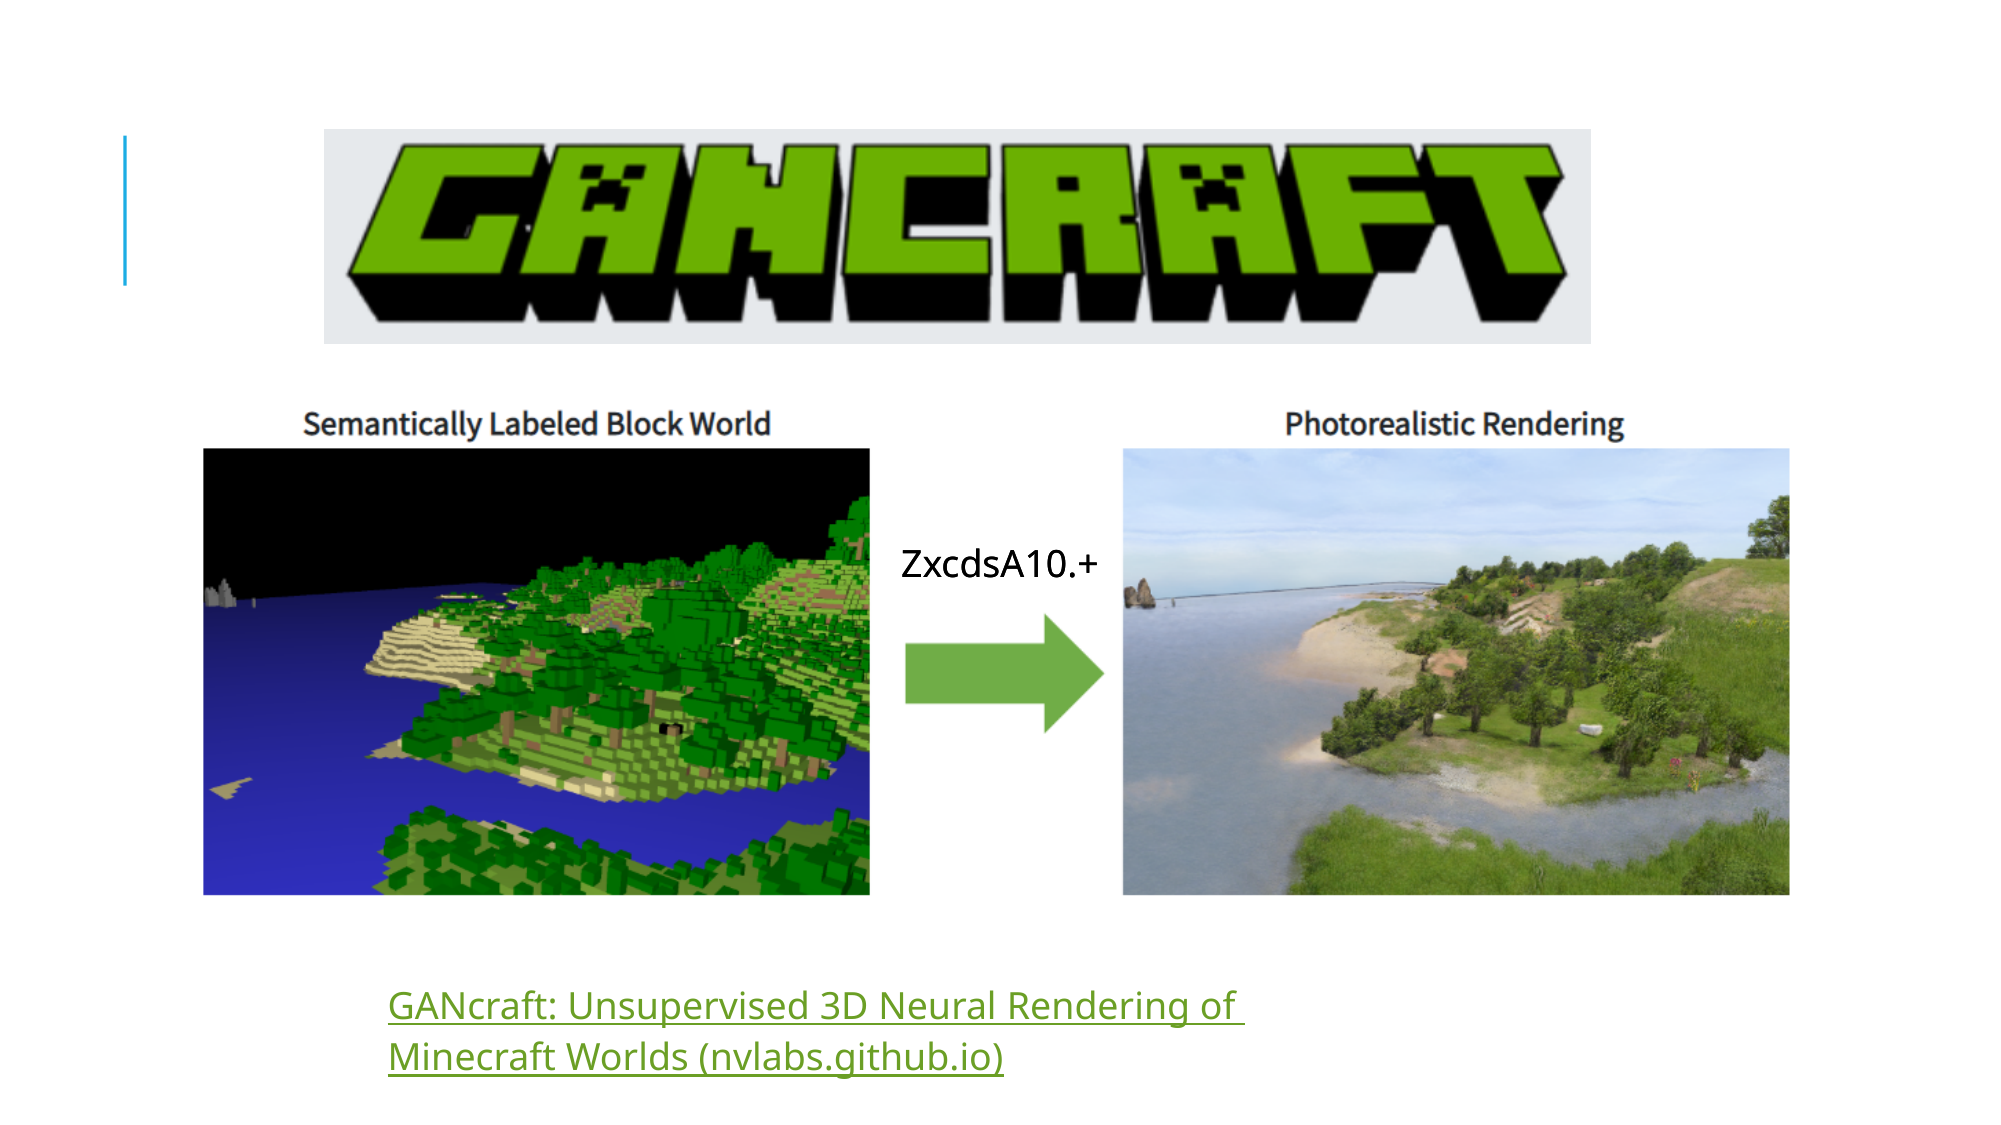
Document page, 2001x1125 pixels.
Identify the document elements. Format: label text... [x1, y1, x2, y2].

text_box GANcraft: Unsupervised 3D Neural Rendering of Minecraft Worlds (nvlabs.github.io) [372, 974, 1373, 1092]
picture [186, 392, 1831, 927]
text_box [167, 95, 1763, 342]
text_box [167, 374, 1763, 1035]
picture [324, 129, 1591, 345]
